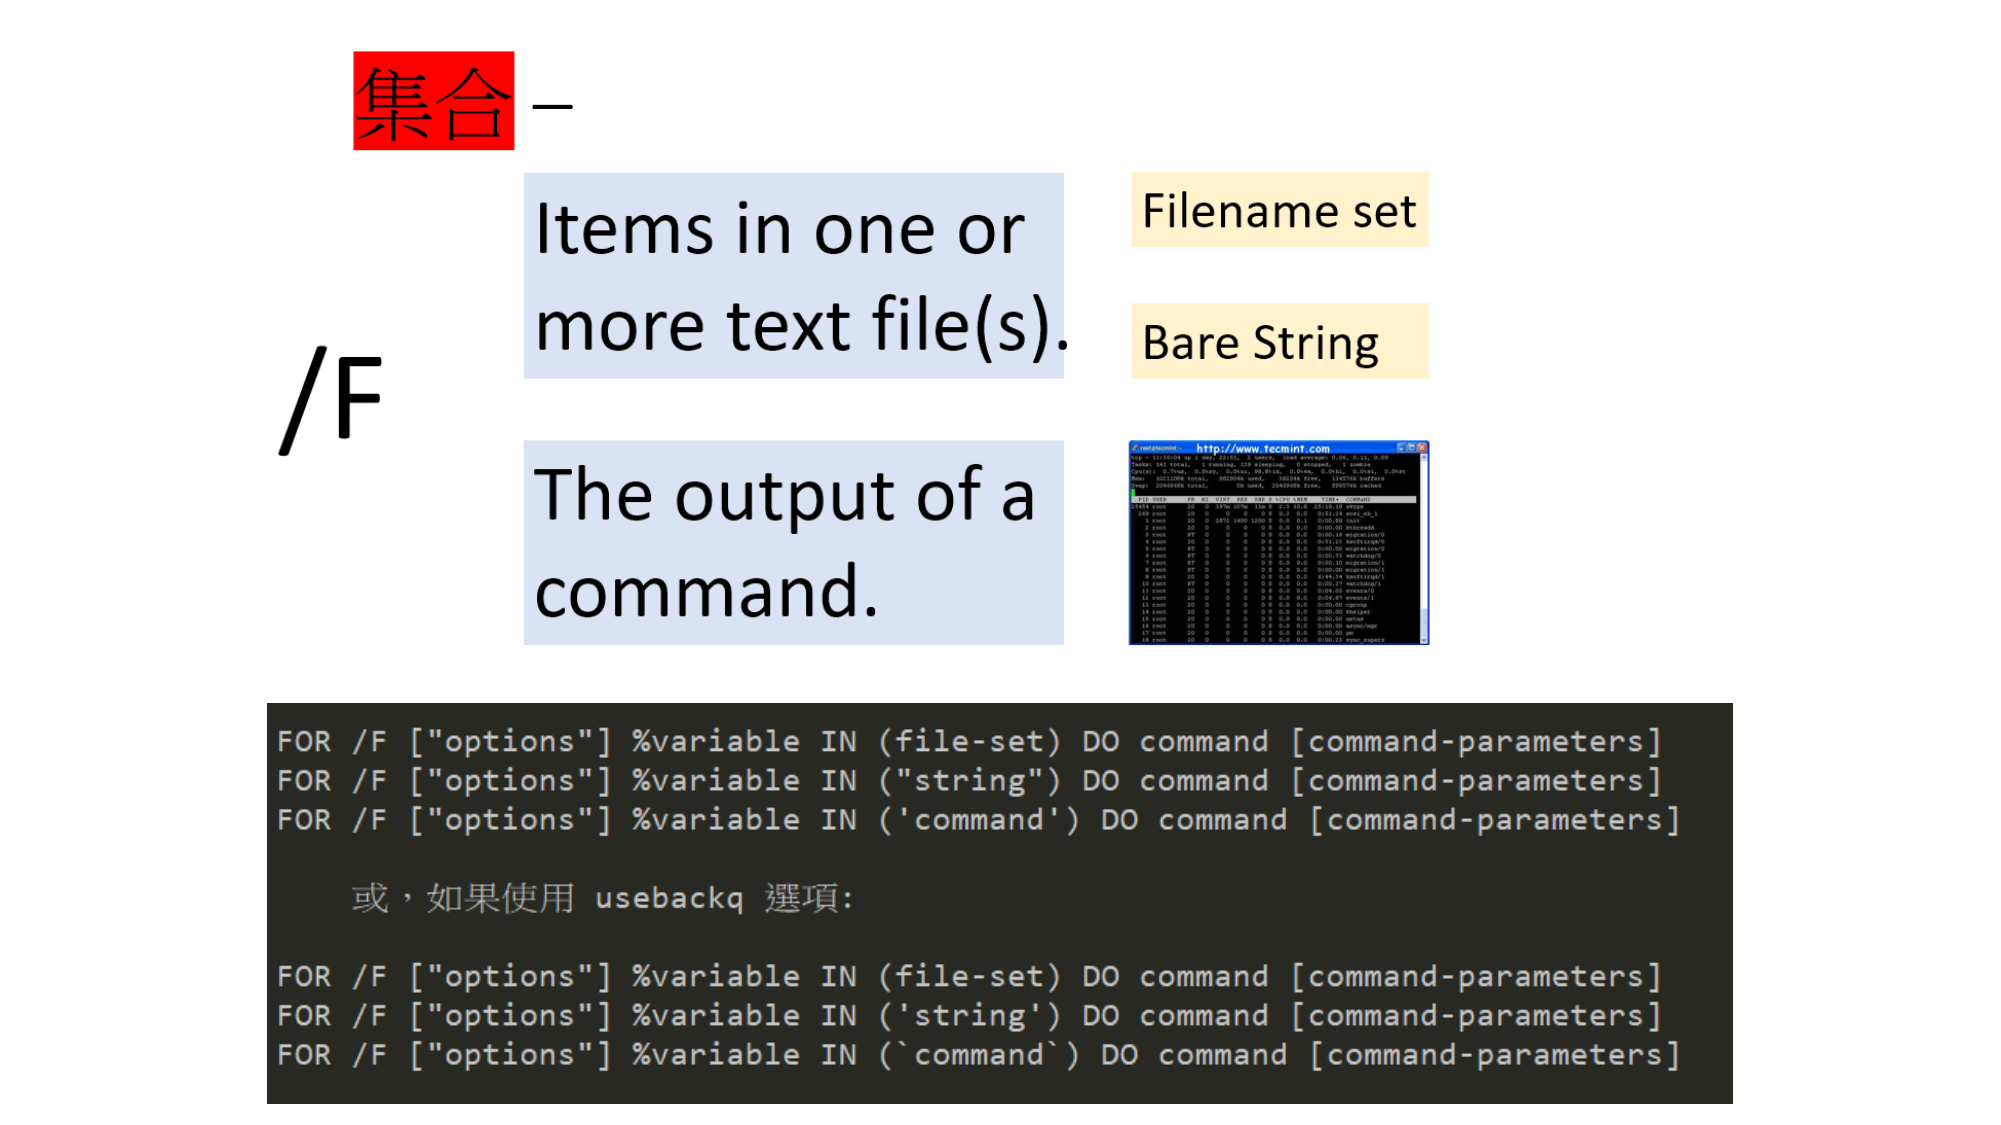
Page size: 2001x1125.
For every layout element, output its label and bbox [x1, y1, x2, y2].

picture [267, 39, 1487, 677]
picture [267, 703, 1733, 1104]
